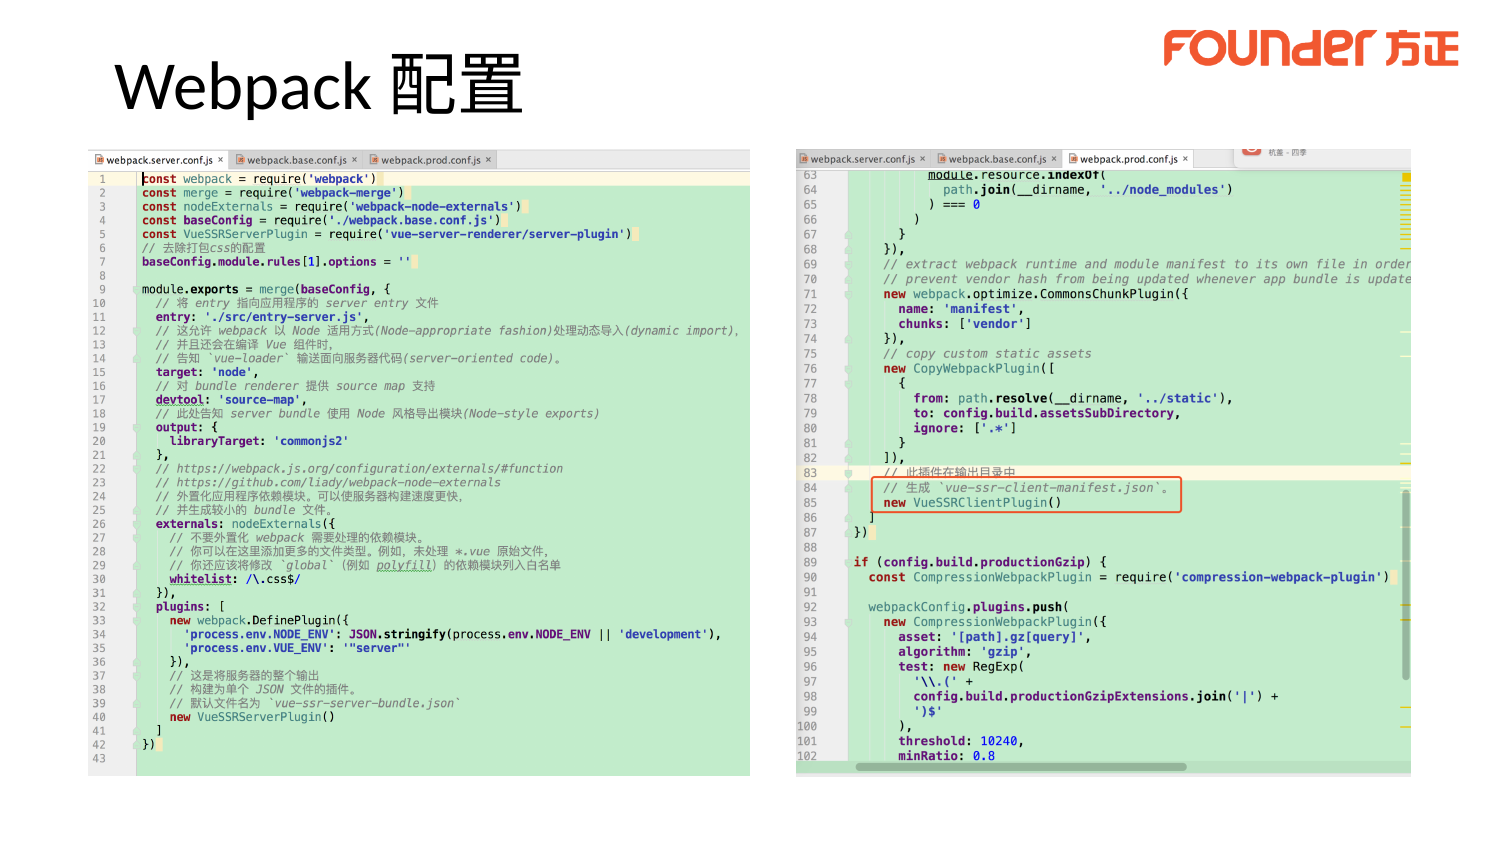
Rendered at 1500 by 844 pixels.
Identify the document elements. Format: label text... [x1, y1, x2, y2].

title Webpack配置 [103, 44, 1397, 208]
picture [796, 149, 1411, 777]
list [88, 149, 750, 776]
picture [1136, 0, 1485, 102]
